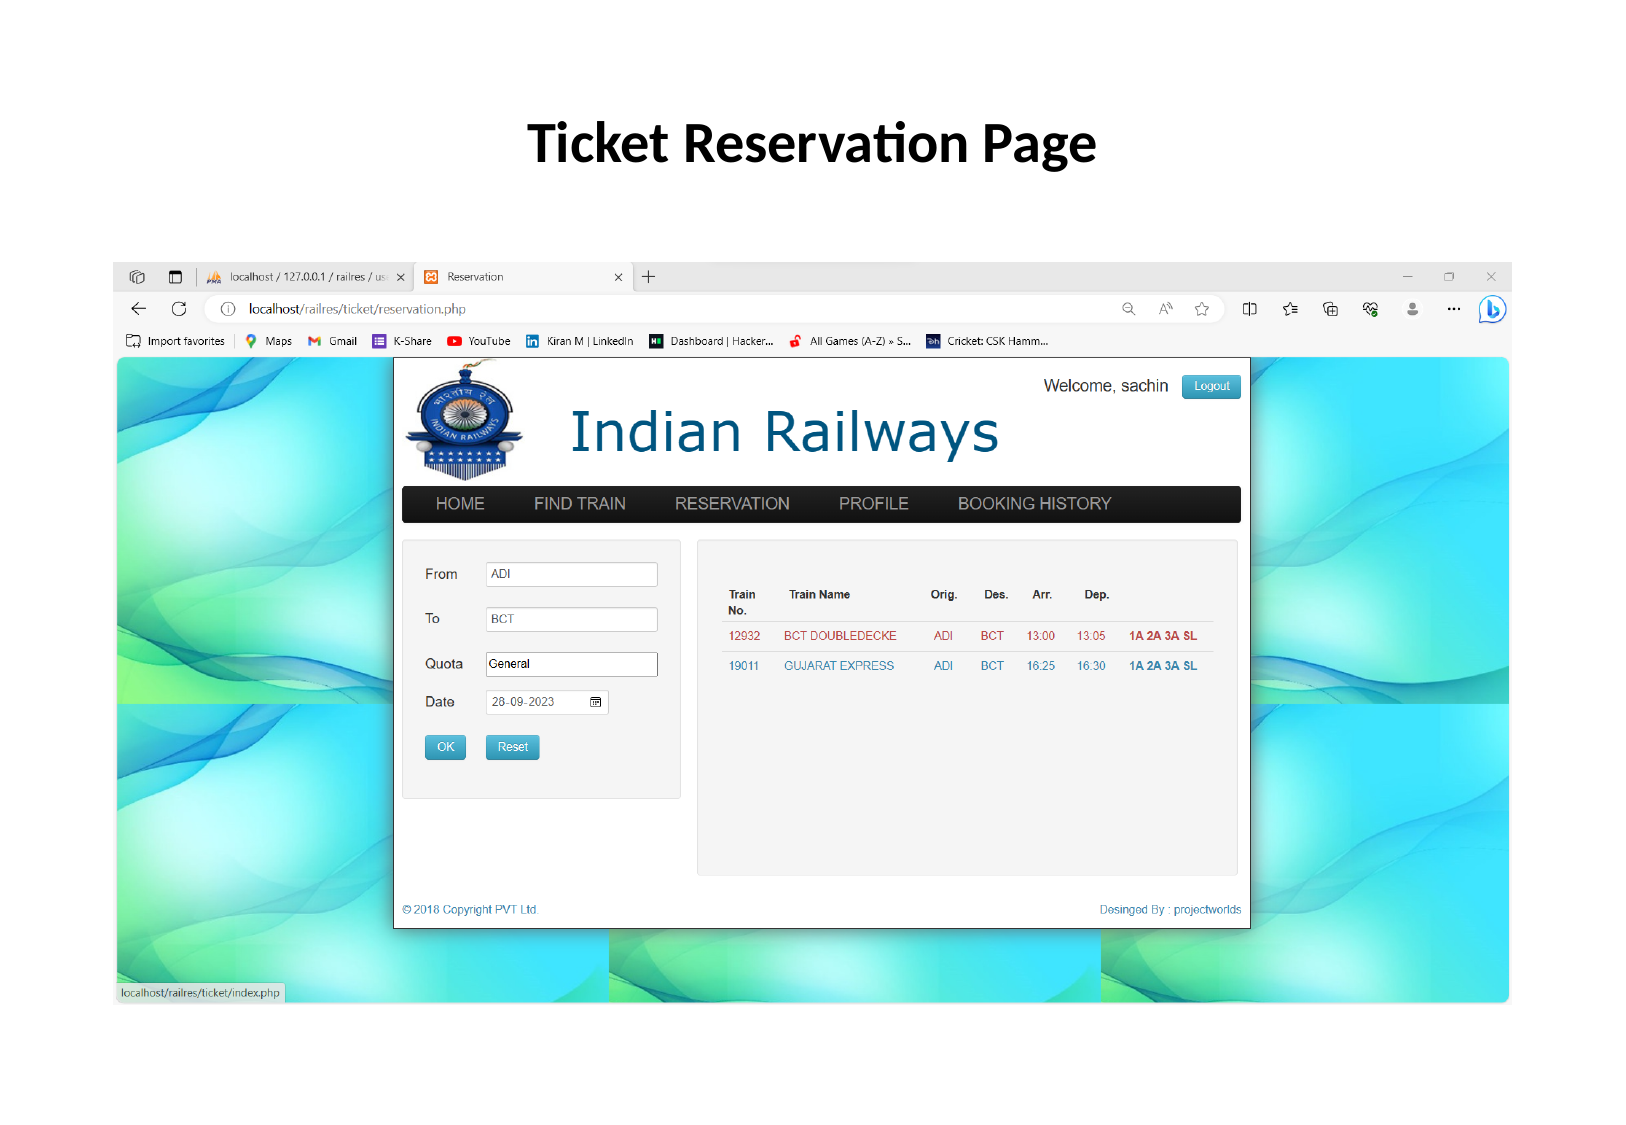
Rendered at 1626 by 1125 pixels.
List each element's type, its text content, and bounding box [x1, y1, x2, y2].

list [112, 262, 1513, 1006]
title Ticket Reservation Page [81, 45, 1544, 233]
